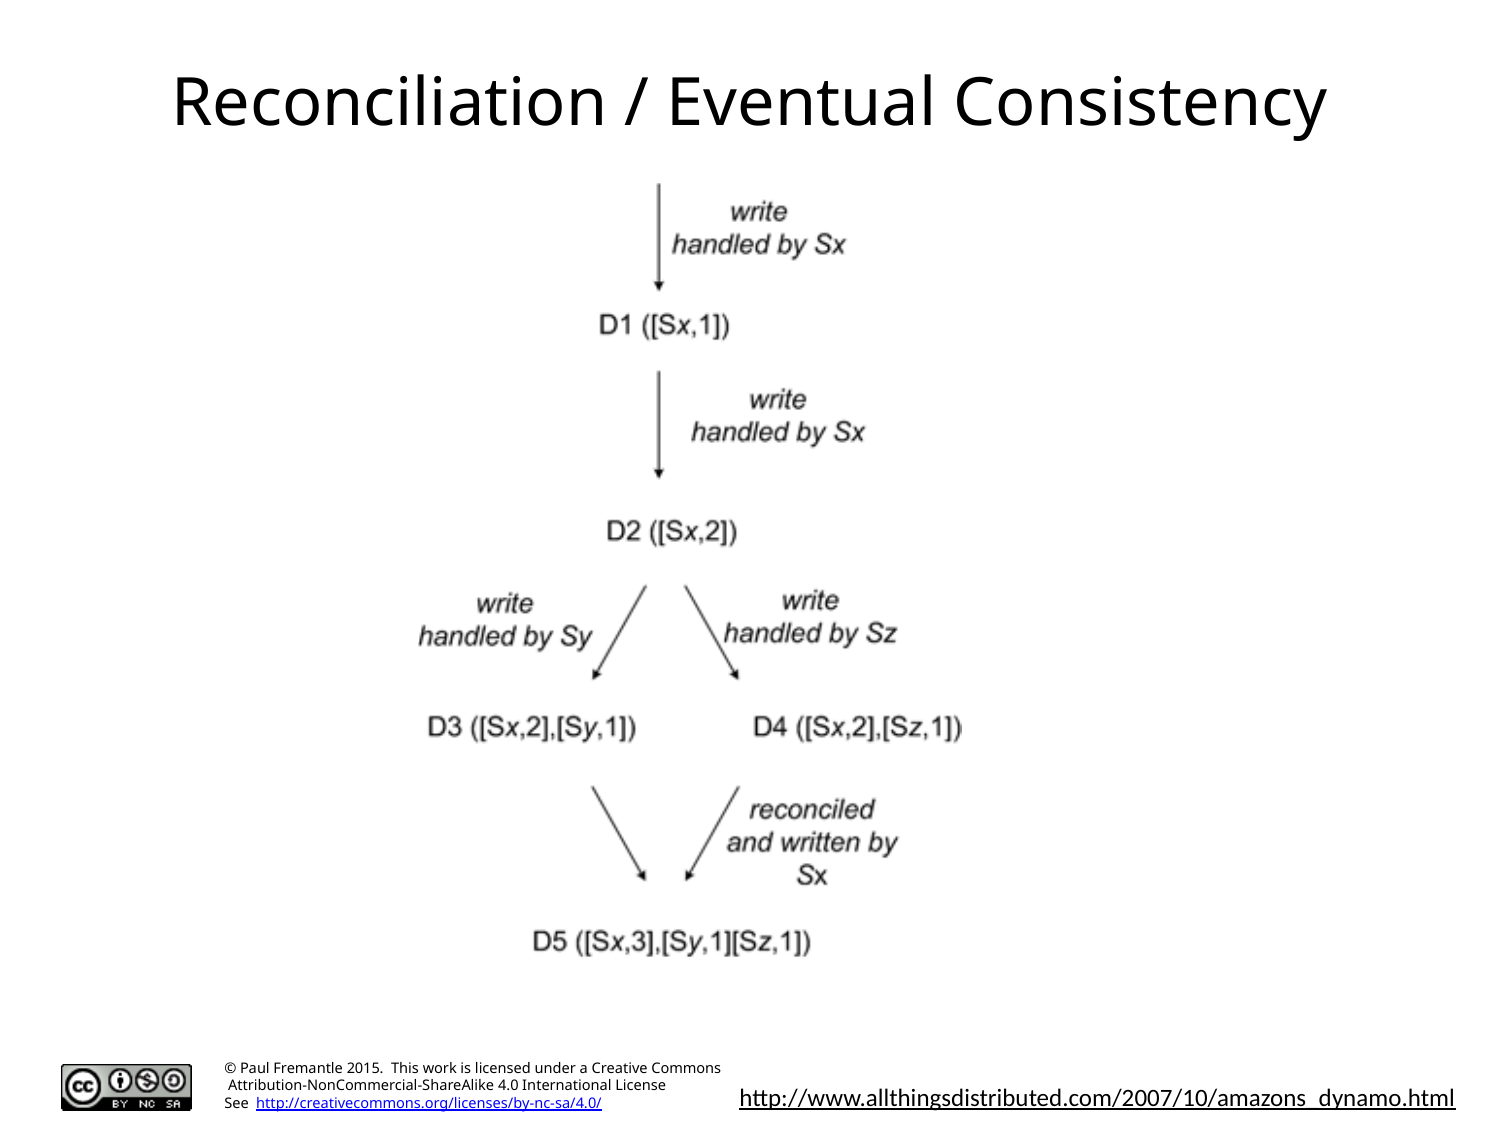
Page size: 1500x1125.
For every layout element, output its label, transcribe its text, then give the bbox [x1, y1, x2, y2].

text_box http://www.allthingsdistributed.com/2007/10/amazons_dynamo.html [724, 1073, 1475, 1119]
picture [61, 1064, 192, 1111]
picture [418, 183, 962, 959]
title Reconciliation / Eventual Consistency [75, 45, 1425, 233]
